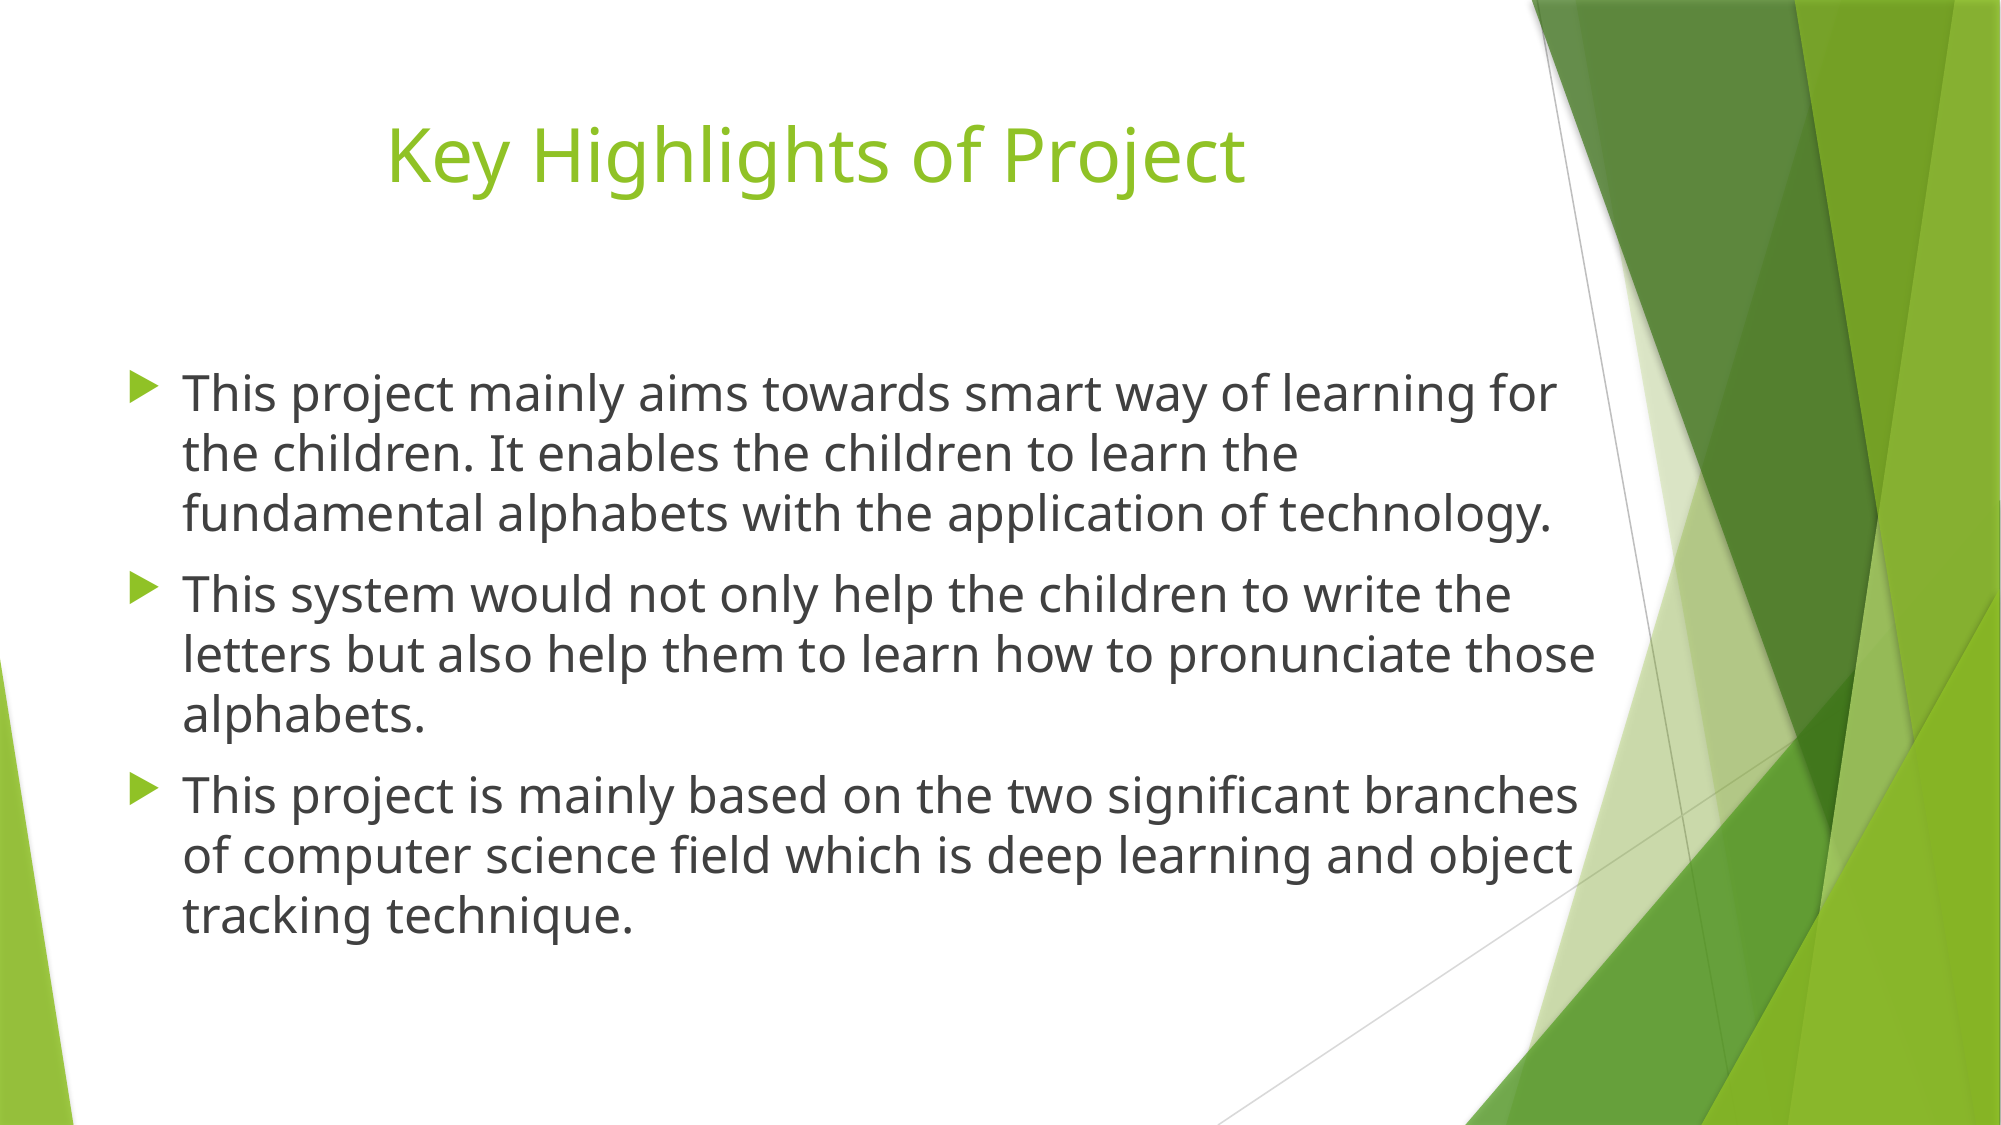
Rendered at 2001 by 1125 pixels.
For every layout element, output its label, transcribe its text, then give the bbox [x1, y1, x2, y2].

title Key Highlights of Project [111, 99, 1522, 317]
list This project mainly aims towards smart way of learning for the children. It enables the children to learn the fundamental alphabets with the application of technology. This system would not only help the children to write the letters but also help them to learn how to pronunciate those alphabets. This project is mainly based on the two significant branches of computer science field which is deep learning and object tracking technique. [111, 354, 1627, 992]
